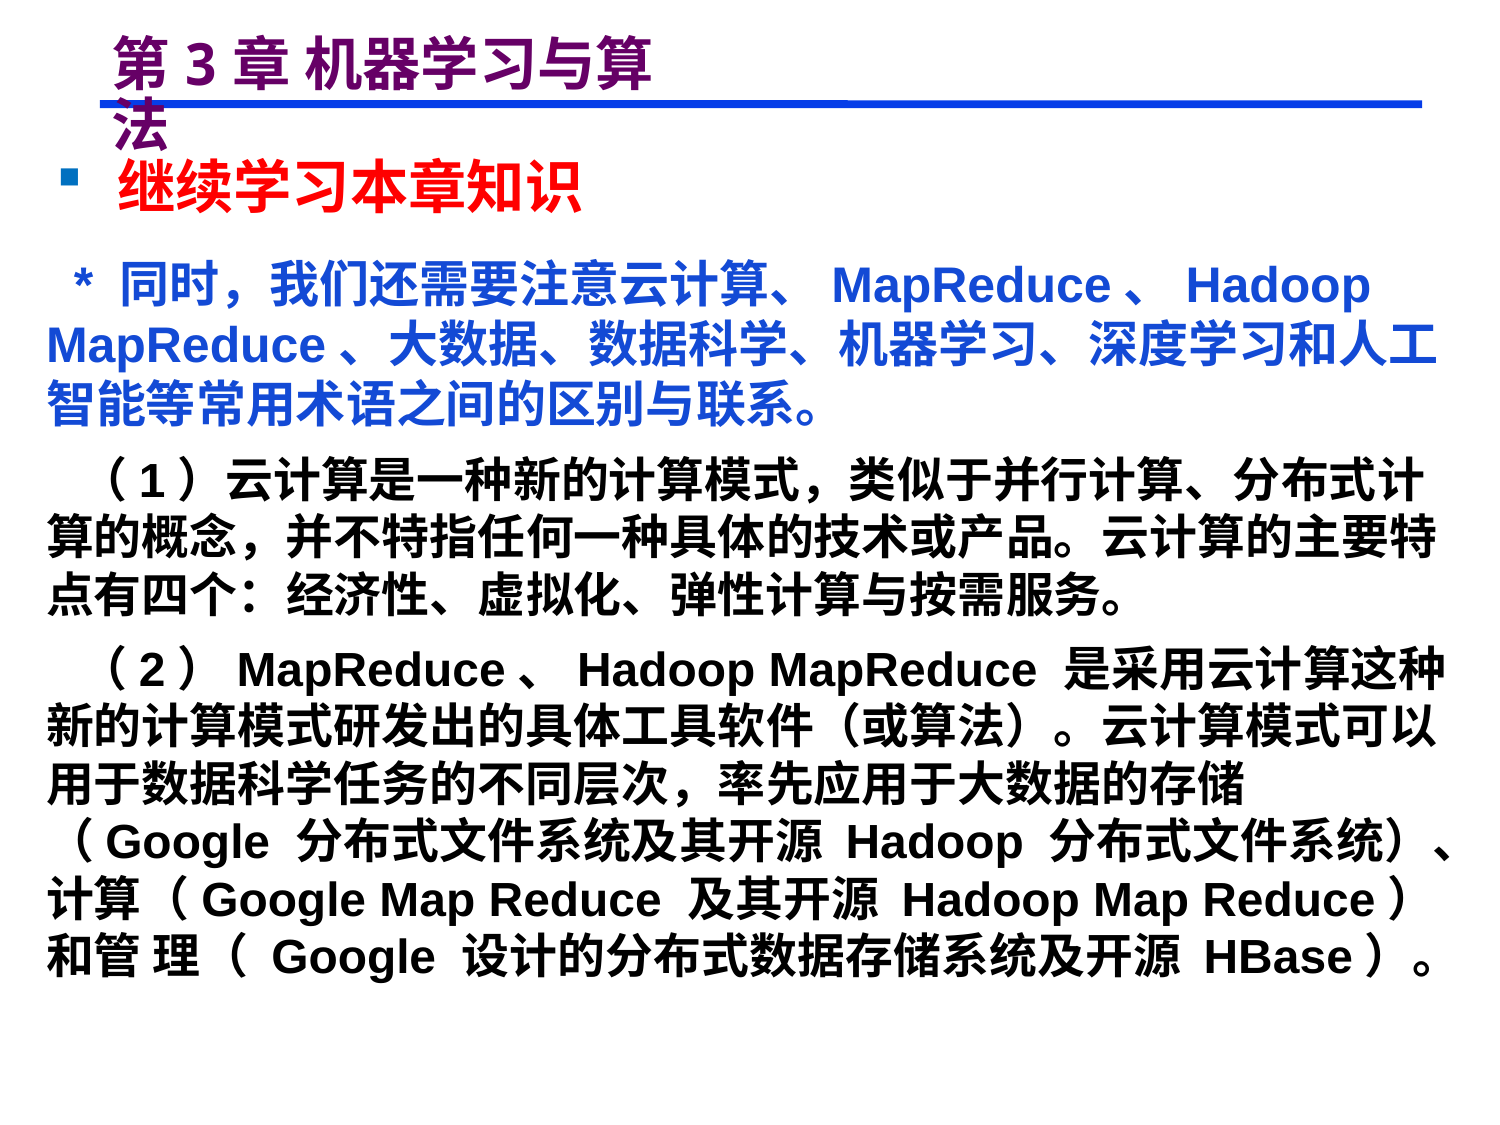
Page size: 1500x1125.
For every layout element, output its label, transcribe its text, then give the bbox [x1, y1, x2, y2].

title 第3章 机器学习与算法 [100, 32, 710, 141]
subtitle 继续学习本章知识 [41, 141, 1287, 230]
text_box * 同时，我们还需要注意云计算、MapReduce、Hadoop MapReduce、大数据、数据科学、机器学习、深度学习和人工智能等常用术语之间的区别与联系。 （1）云计算是一种新的计算模式，类似于并行计算、分布式计算的概念，并不特指任何一种具体的技术或产品。云计算的主要特点有四个：经济性、虚拟化、弹性计算与按需服务。 （2）MapReduce、Hadoop MapReduce 是采用云计算这种新的计算模式研发出的具体工具软件（或算法）。云计算模式可以用于数据科学任务的不同层次，率先应用于大数据的存储（Google 分布式文件系统及其开源 Hadoop 分布式文件系统）、计算（Google Map Reduce 及其开源 Hadoop Map Reduce）和管 理（ Google 设计的分布式数据存储系统及开源 HBase）。 [31, 245, 1472, 1003]
